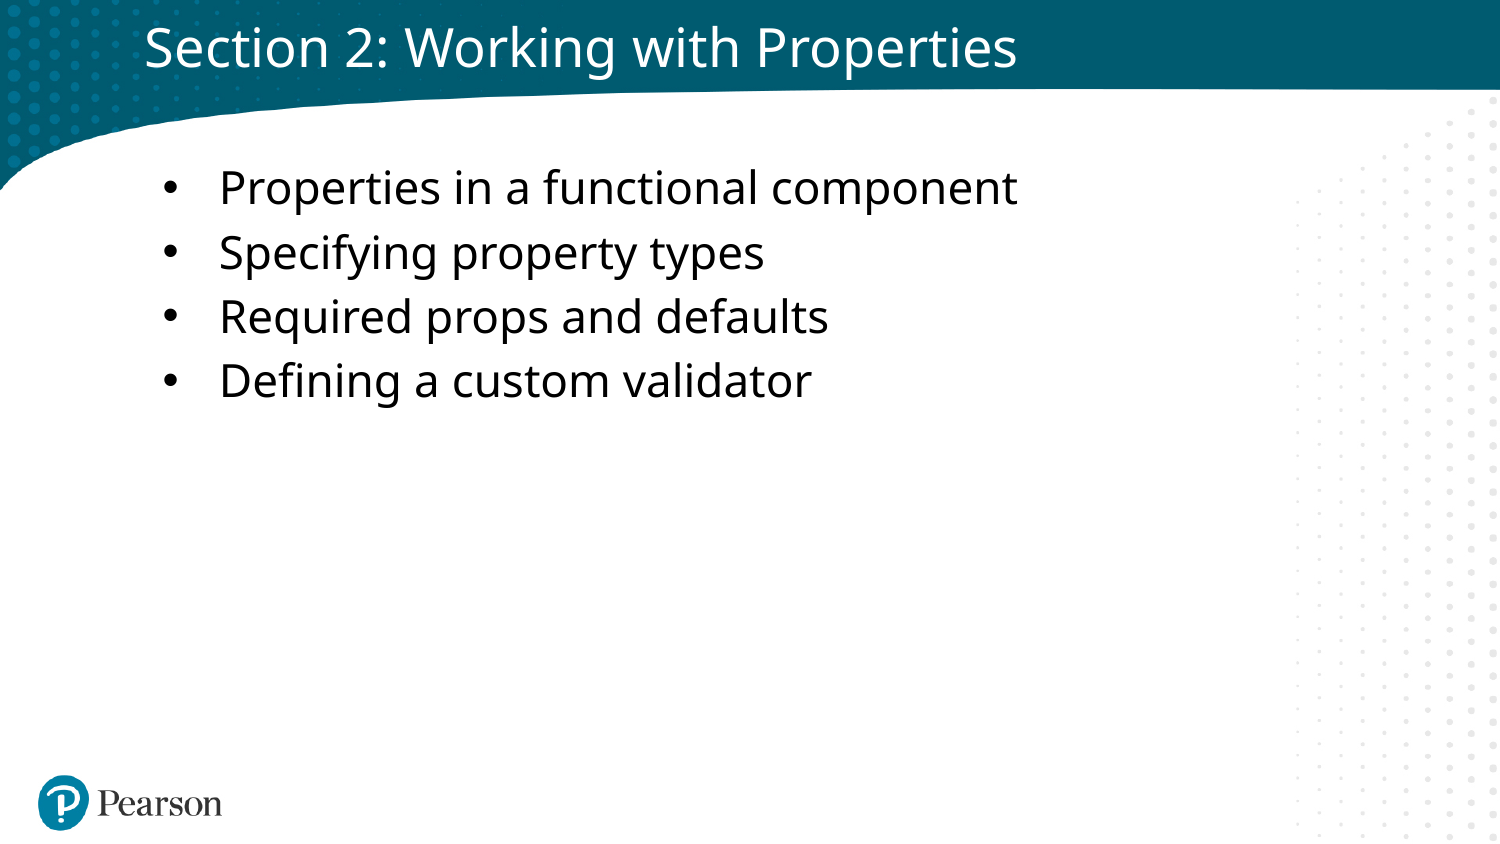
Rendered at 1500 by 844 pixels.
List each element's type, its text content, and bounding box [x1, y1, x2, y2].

title Section 2: Working with Properties [130, 6, 1369, 98]
picture [0, 90, 1500, 844]
list Properties in a functional component Specifying property types Required props and defaults Defining a custom validator [147, 151, 1351, 766]
